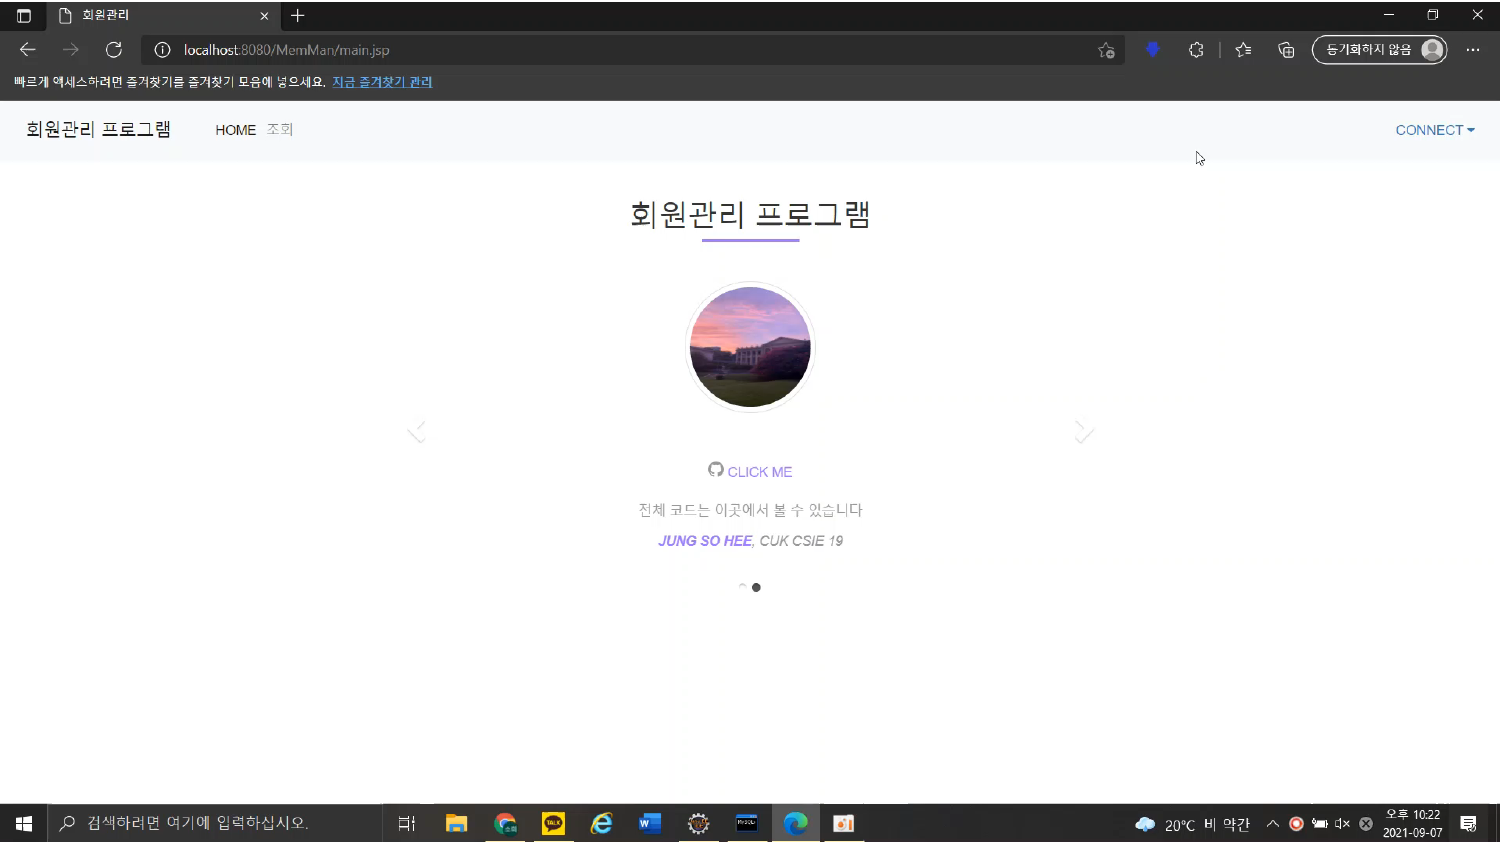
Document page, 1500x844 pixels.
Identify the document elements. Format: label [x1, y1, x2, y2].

text_box [0, 1, 1500, 843]
